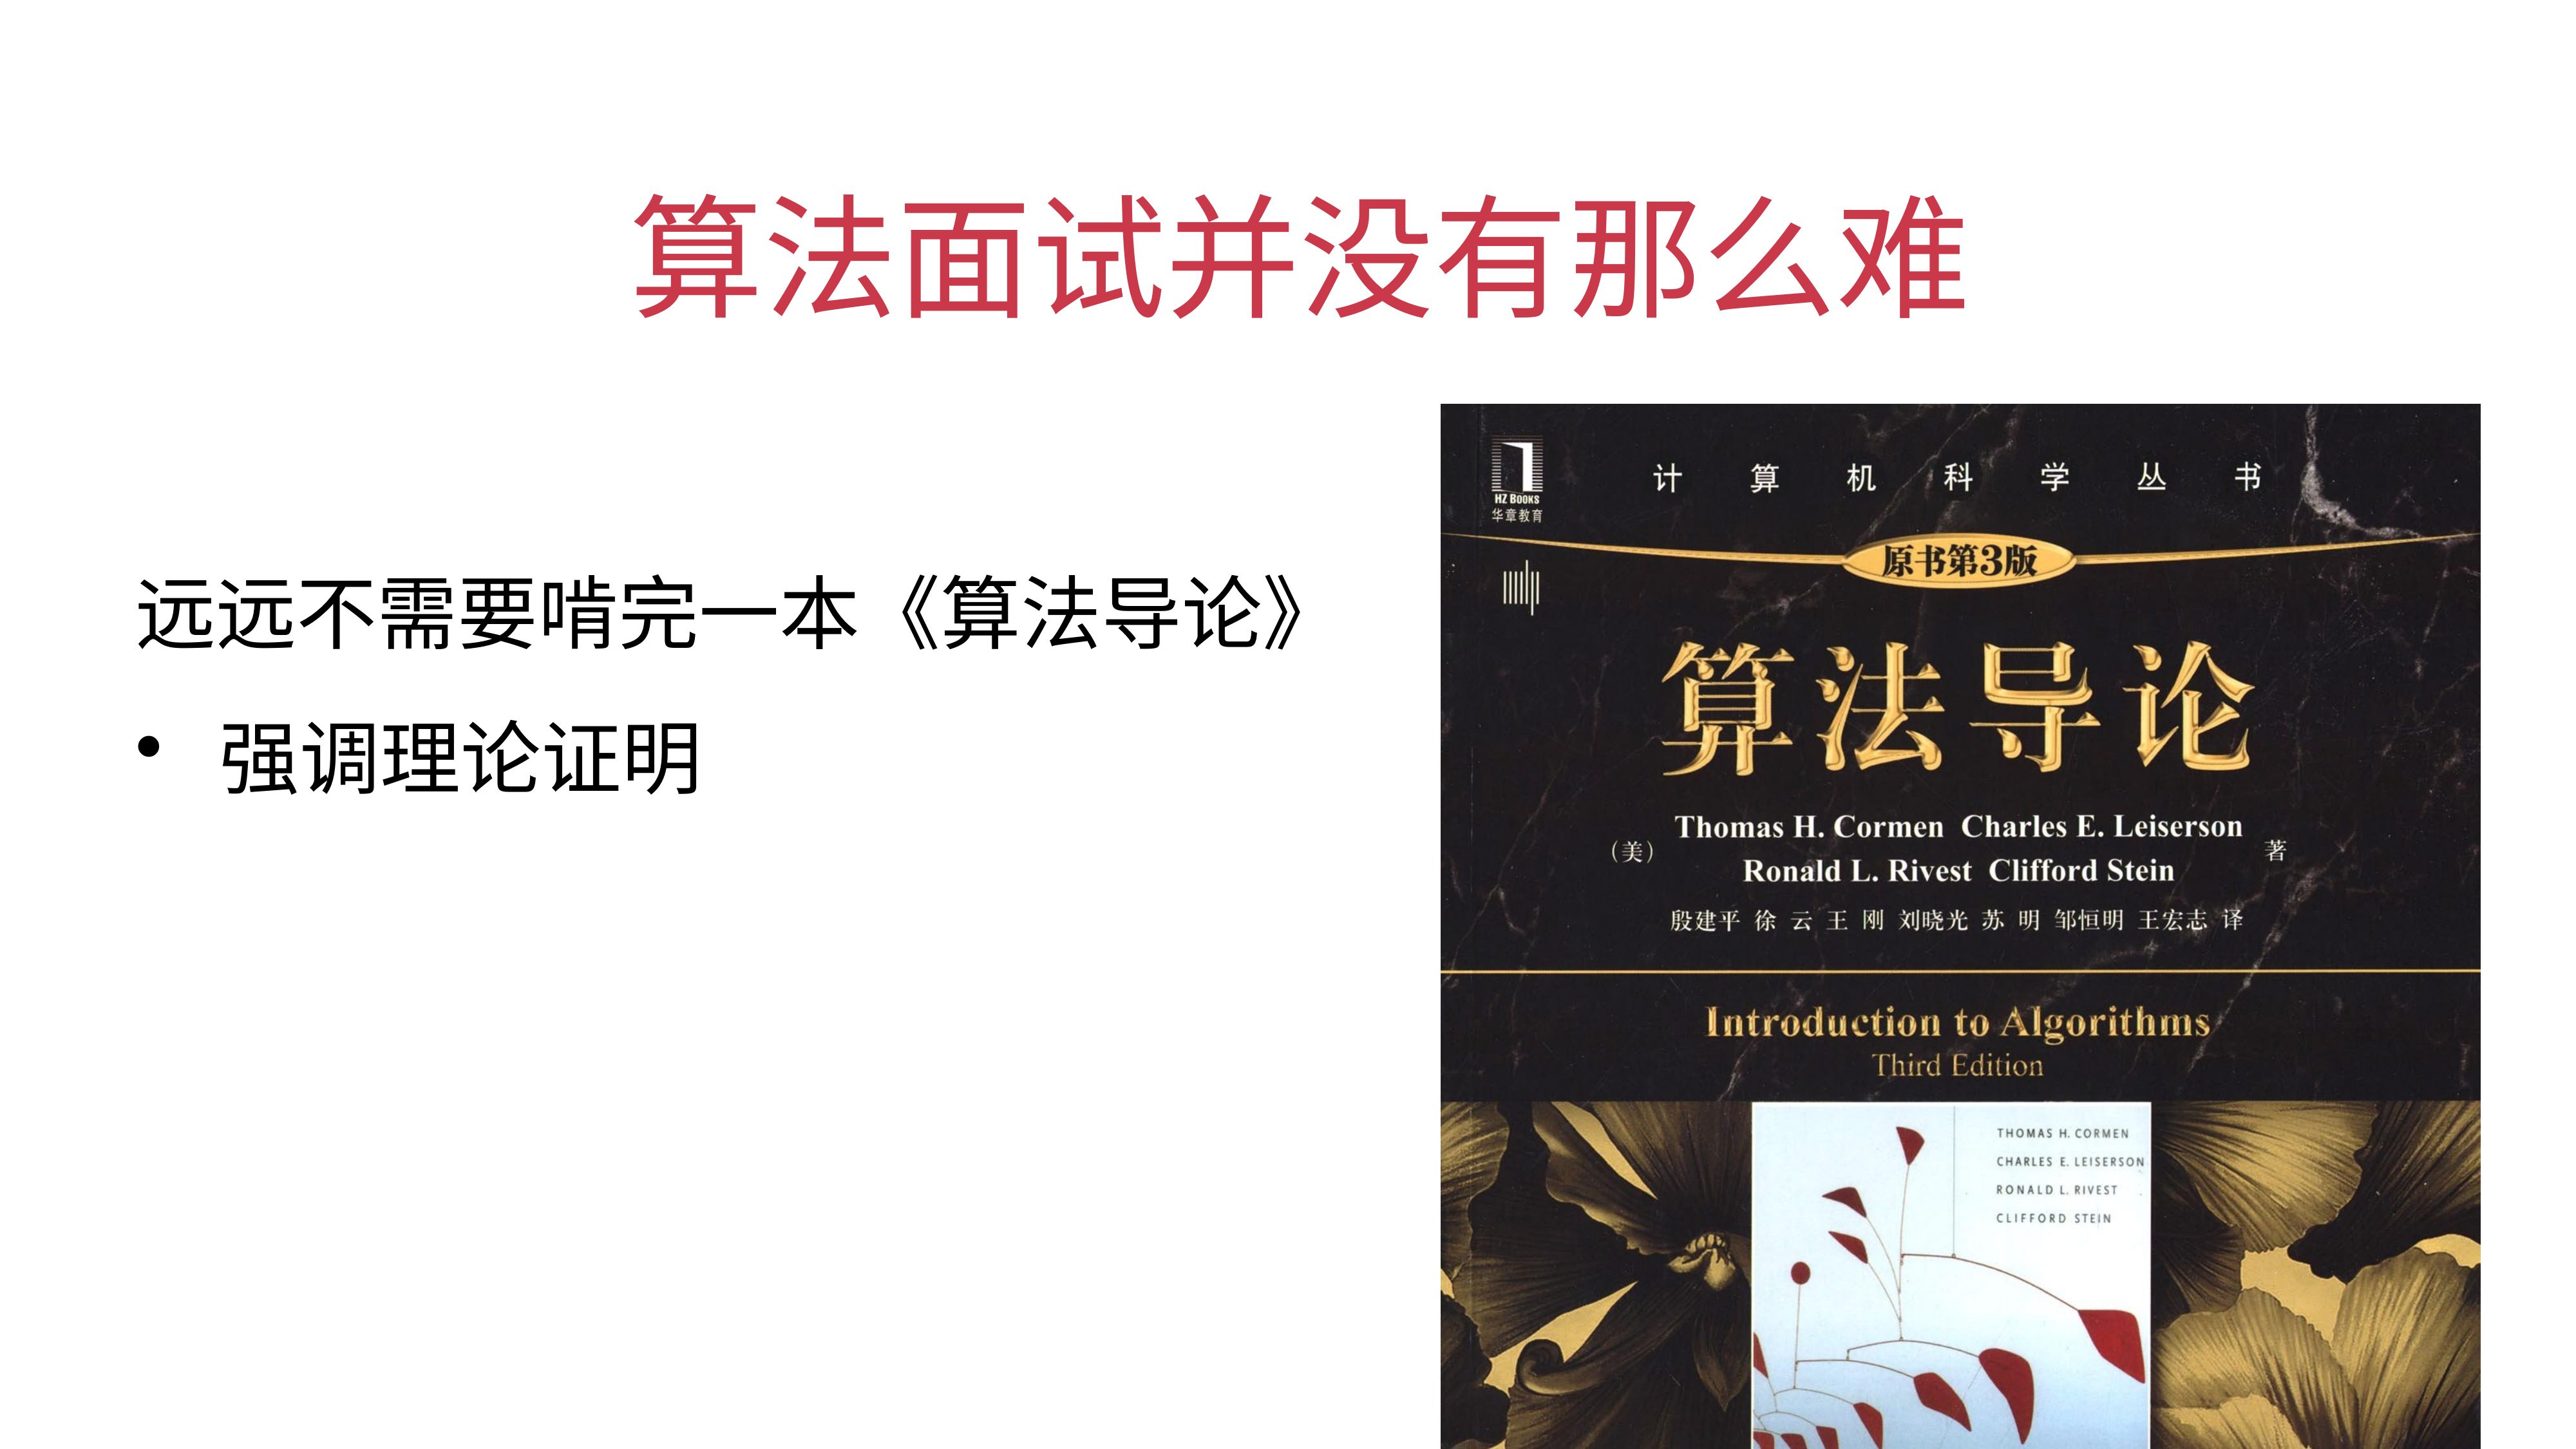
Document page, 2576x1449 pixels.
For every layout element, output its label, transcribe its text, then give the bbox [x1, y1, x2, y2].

title 算法面试并没有那么难 [187, 124, 2389, 340]
picture [1441, 404, 2481, 1449]
text_box 远远不需要啃完一本《算法导论》 强调理论证明 [129, 509, 1436, 810]
